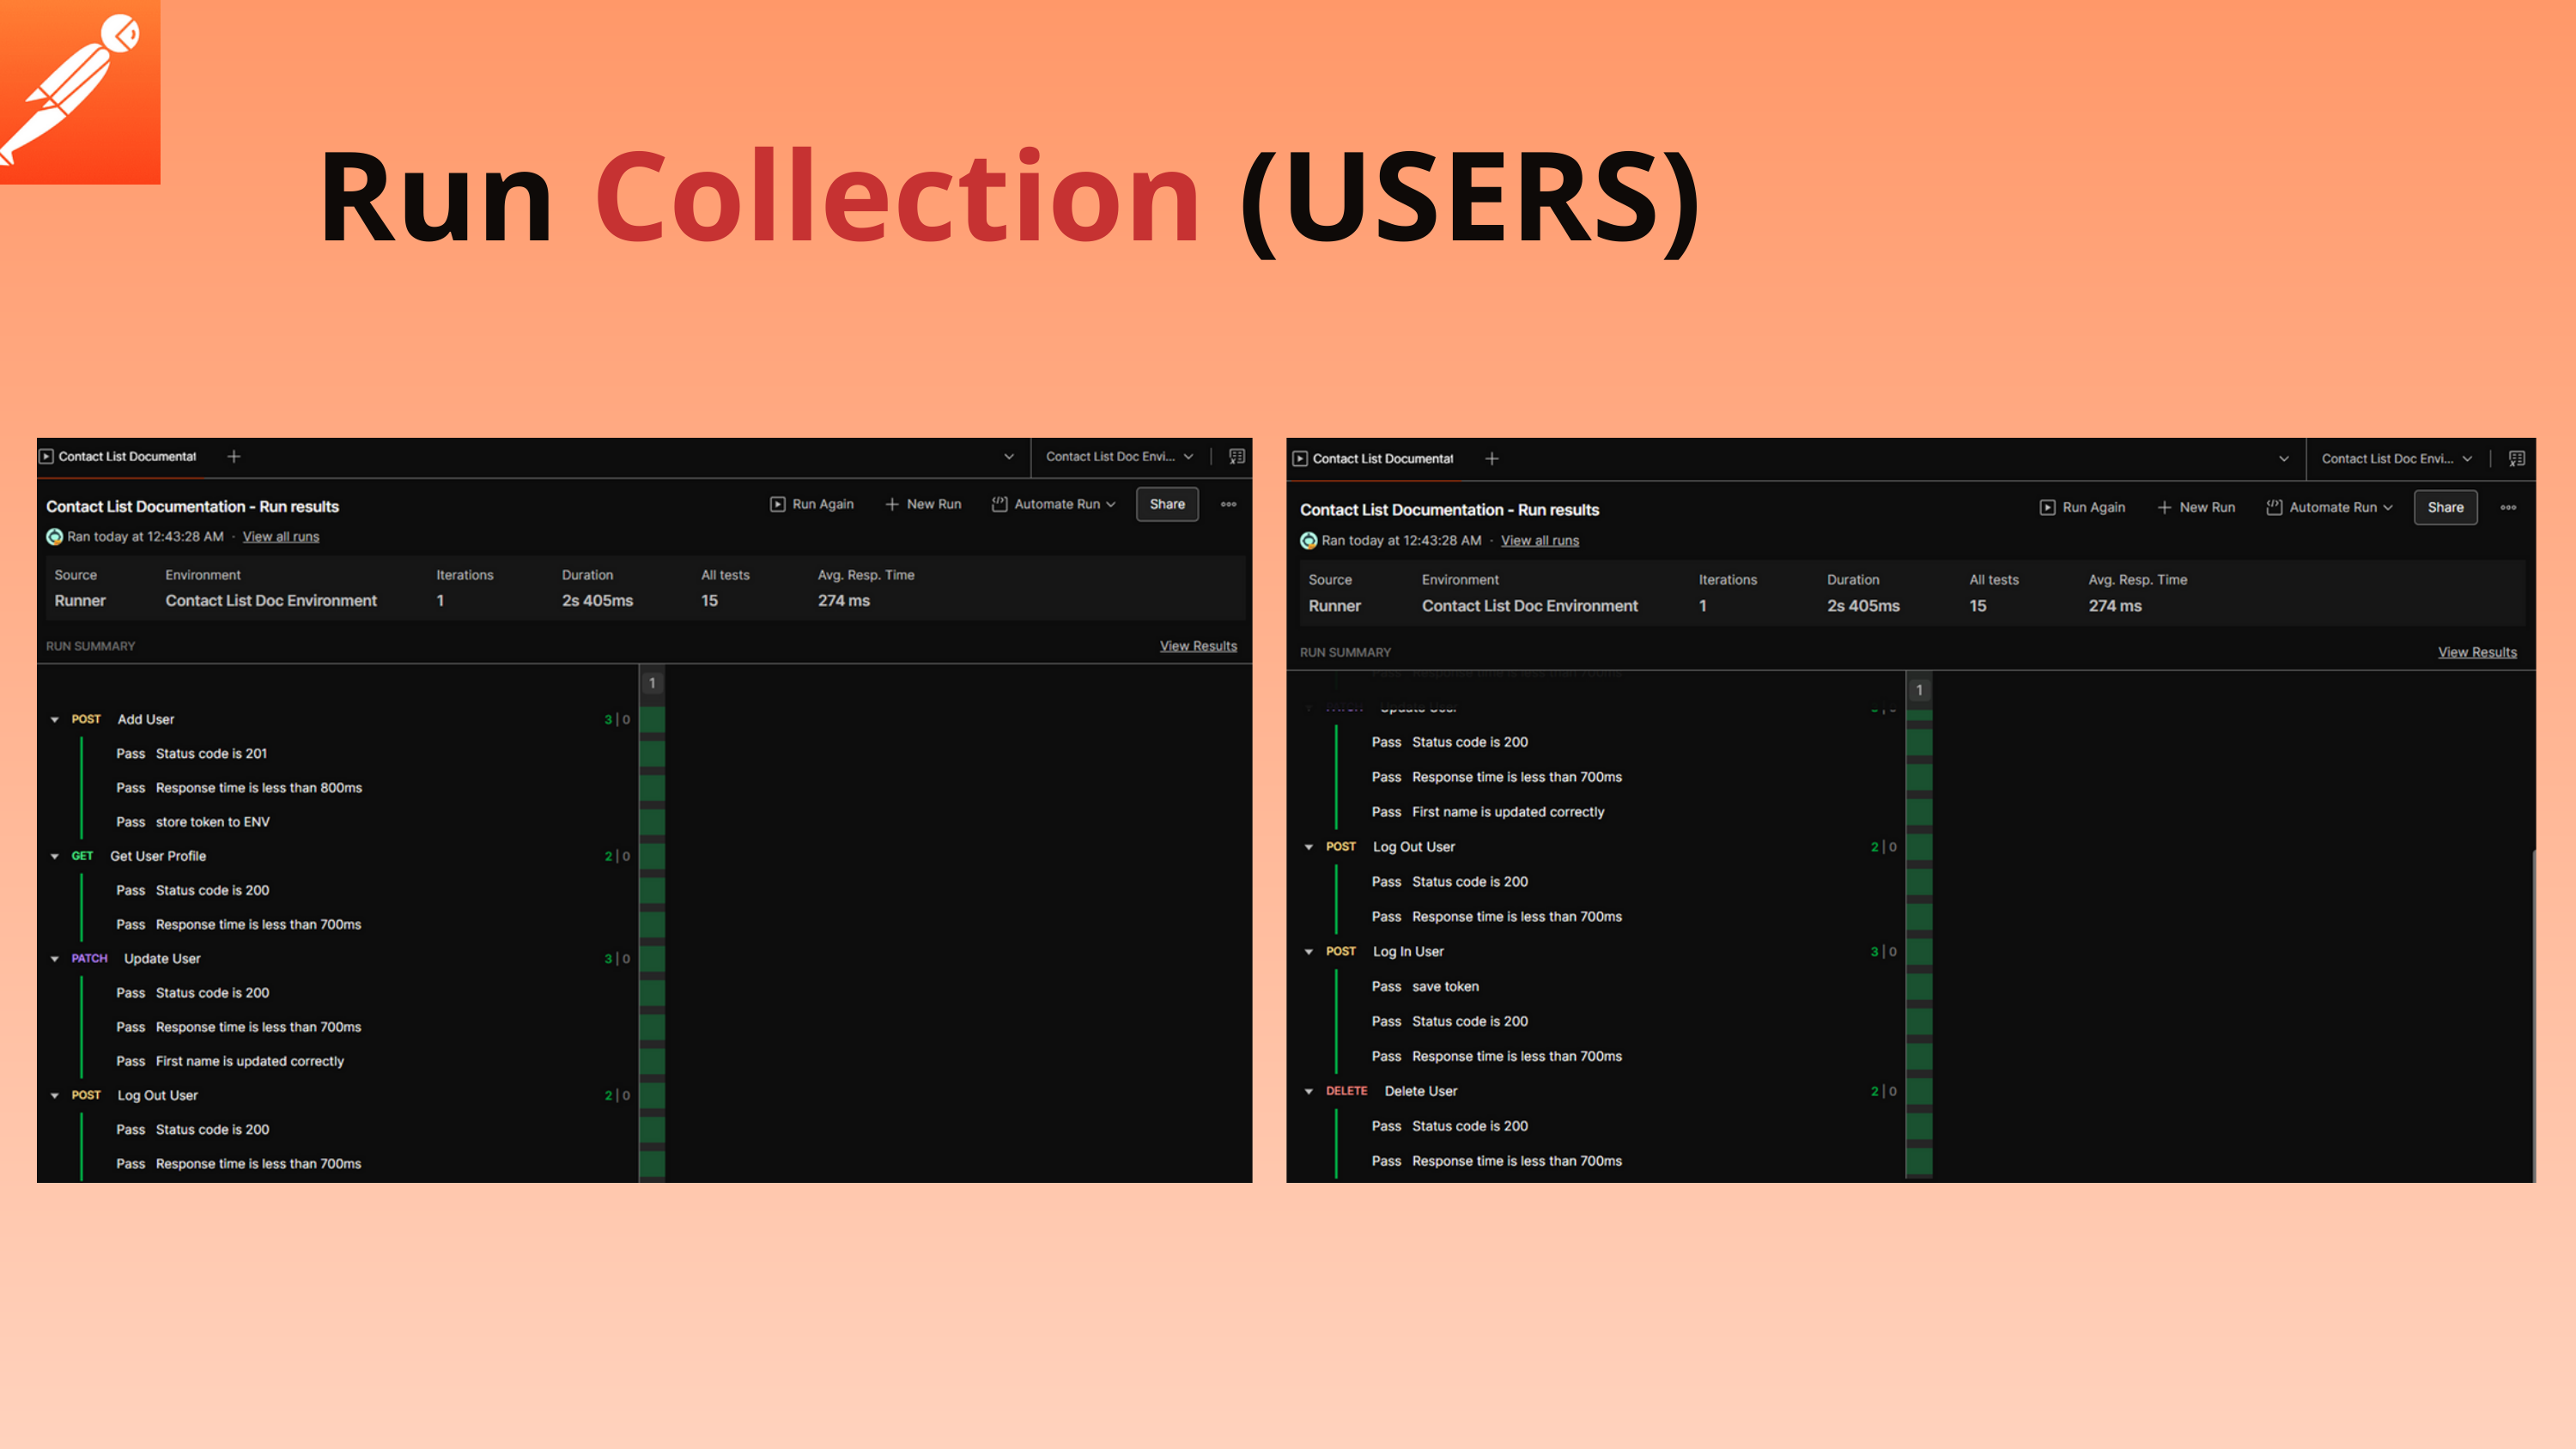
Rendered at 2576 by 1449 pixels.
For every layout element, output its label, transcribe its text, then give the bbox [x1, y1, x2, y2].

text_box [0, 3, 145, 136]
text_box [1286, 438, 2537, 1183]
text_box [37, 438, 1253, 1183]
text_box Run Collection (USERS) [303, 118, 1746, 266]
text_box [0, 0, 161, 185]
